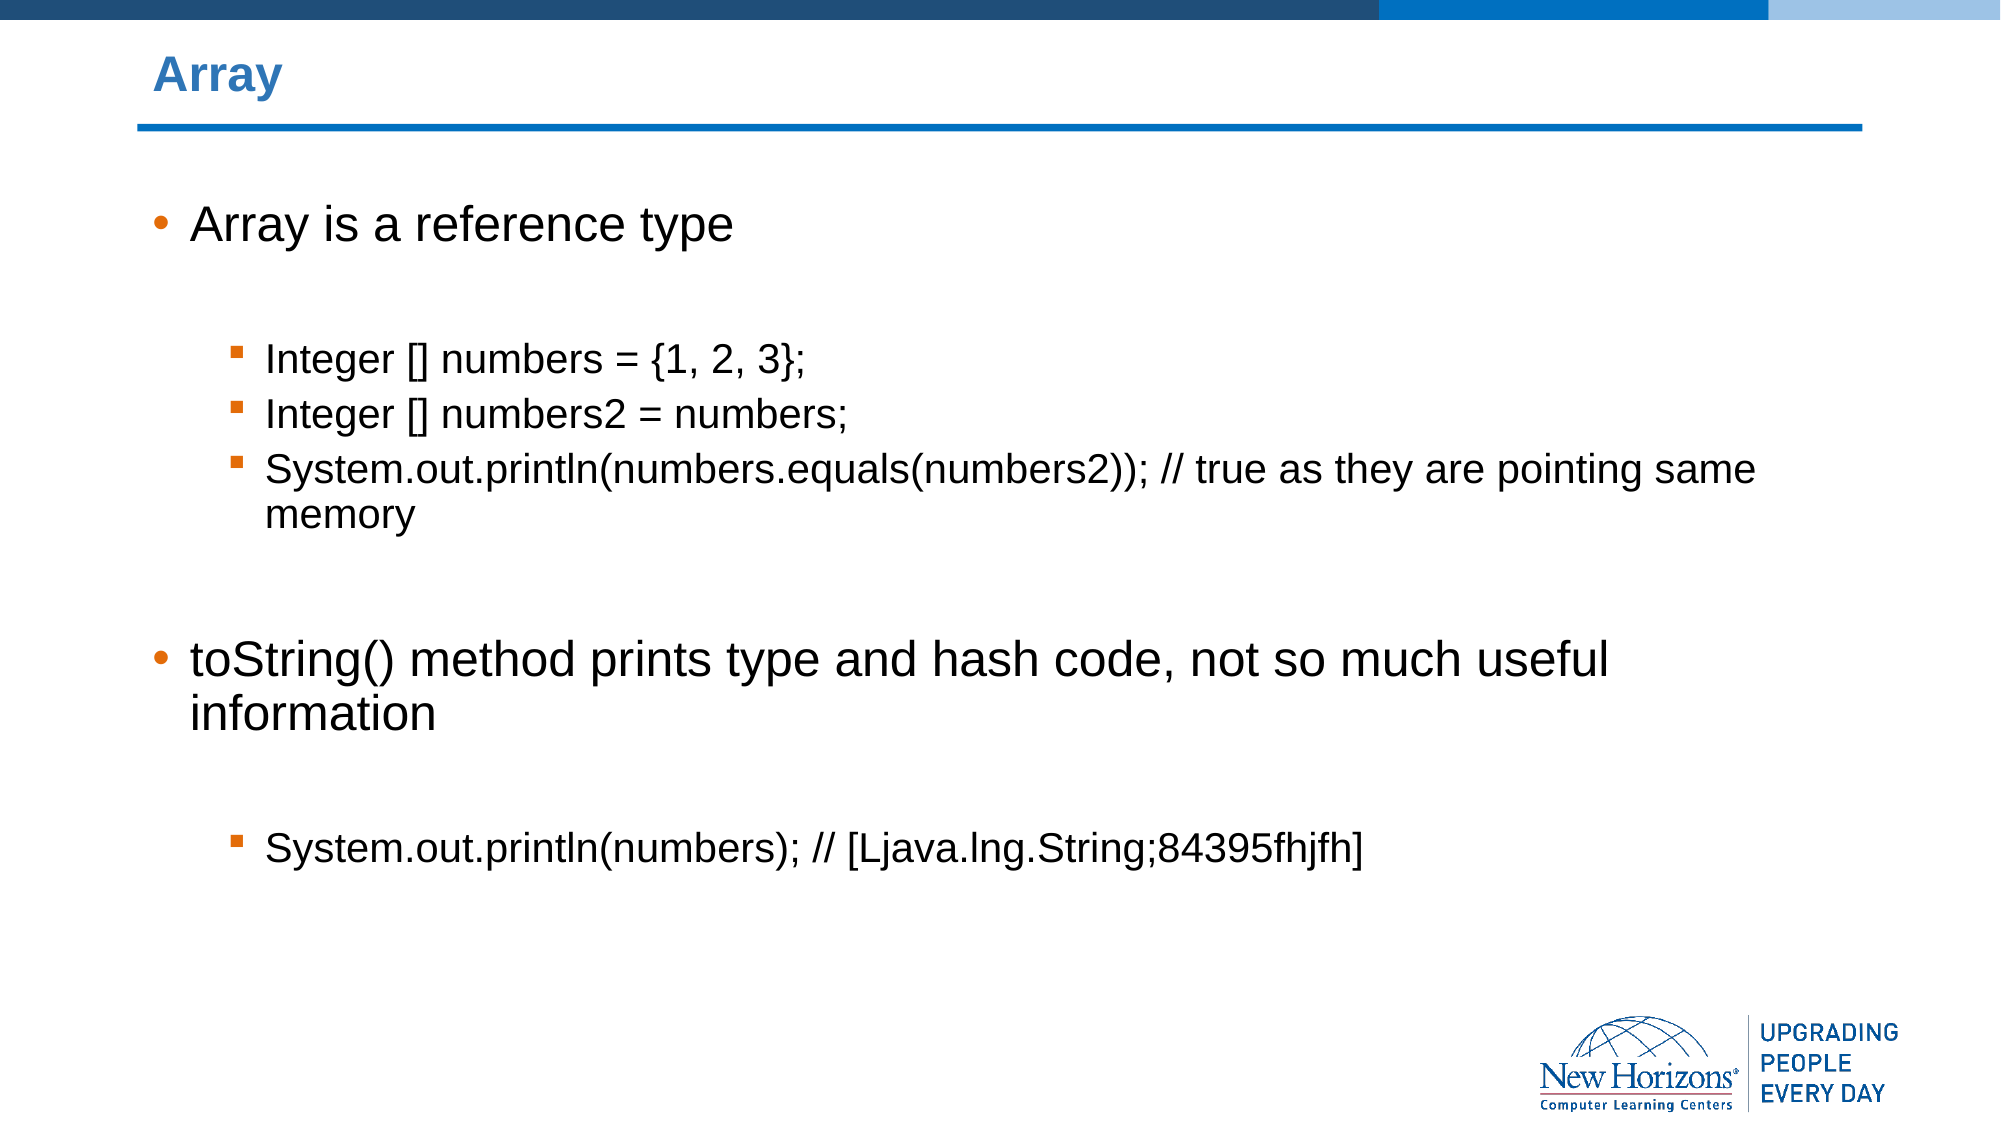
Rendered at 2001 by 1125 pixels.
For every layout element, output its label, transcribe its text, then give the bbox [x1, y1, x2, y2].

list Array is a reference type Integer [] numbers = {1, 2, 3}; Integer [] numbers2 = numbers; System.out.println(numbers.equals(numbers2)); // true as they are pointing same memory toString() method prints type and hash code, not so much useful information System.out.println(numbers); // [Ljava.lng.String;84395fhjfh] [137, 190, 1863, 1013]
picture [1537, 1010, 1904, 1114]
title Array [137, 36, 1863, 115]
